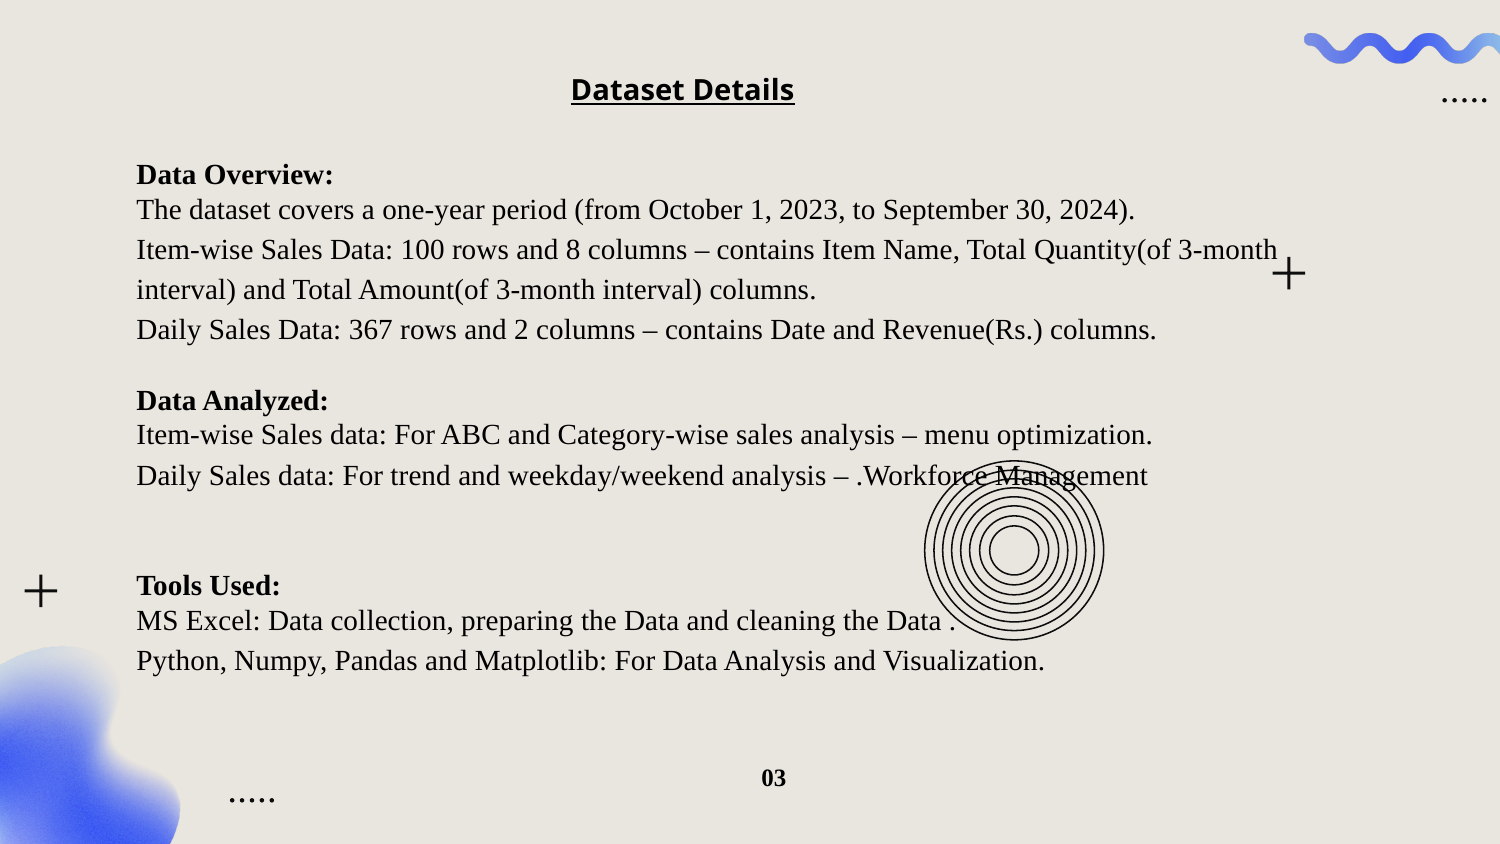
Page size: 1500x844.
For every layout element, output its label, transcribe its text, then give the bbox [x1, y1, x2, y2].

text_box Data Overview: The dataset covers a one-year period (from October 1, 2023, to September 30, 2024). Item-wise Sales Data: 100 rows and 8 columns – contains Item Name, Total Quantity(of 3-month interval) and Total Amount(of 3-month interval) columns. Daily Sales Data: 367 rows and 2 columns – contains Date and Revenue(Rs.) columns. Data Analyzed: Item-wise Sales data: For ABC and Category-wise sales analysis – menu optimization. Daily Sales data: For trend and weekday/weekend analysis – .Workforce Management Tools Used: MS Excel: Data collection, preparing the Data and cleaning the Data . Python, Numpy, Pandas and Matplotlib: For Data Analysis and Visualization. [121, 148, 1334, 752]
text_box 03 [746, 728, 836, 799]
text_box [924, 250, 1312, 641]
text_box Dataset Details [555, 64, 834, 119]
